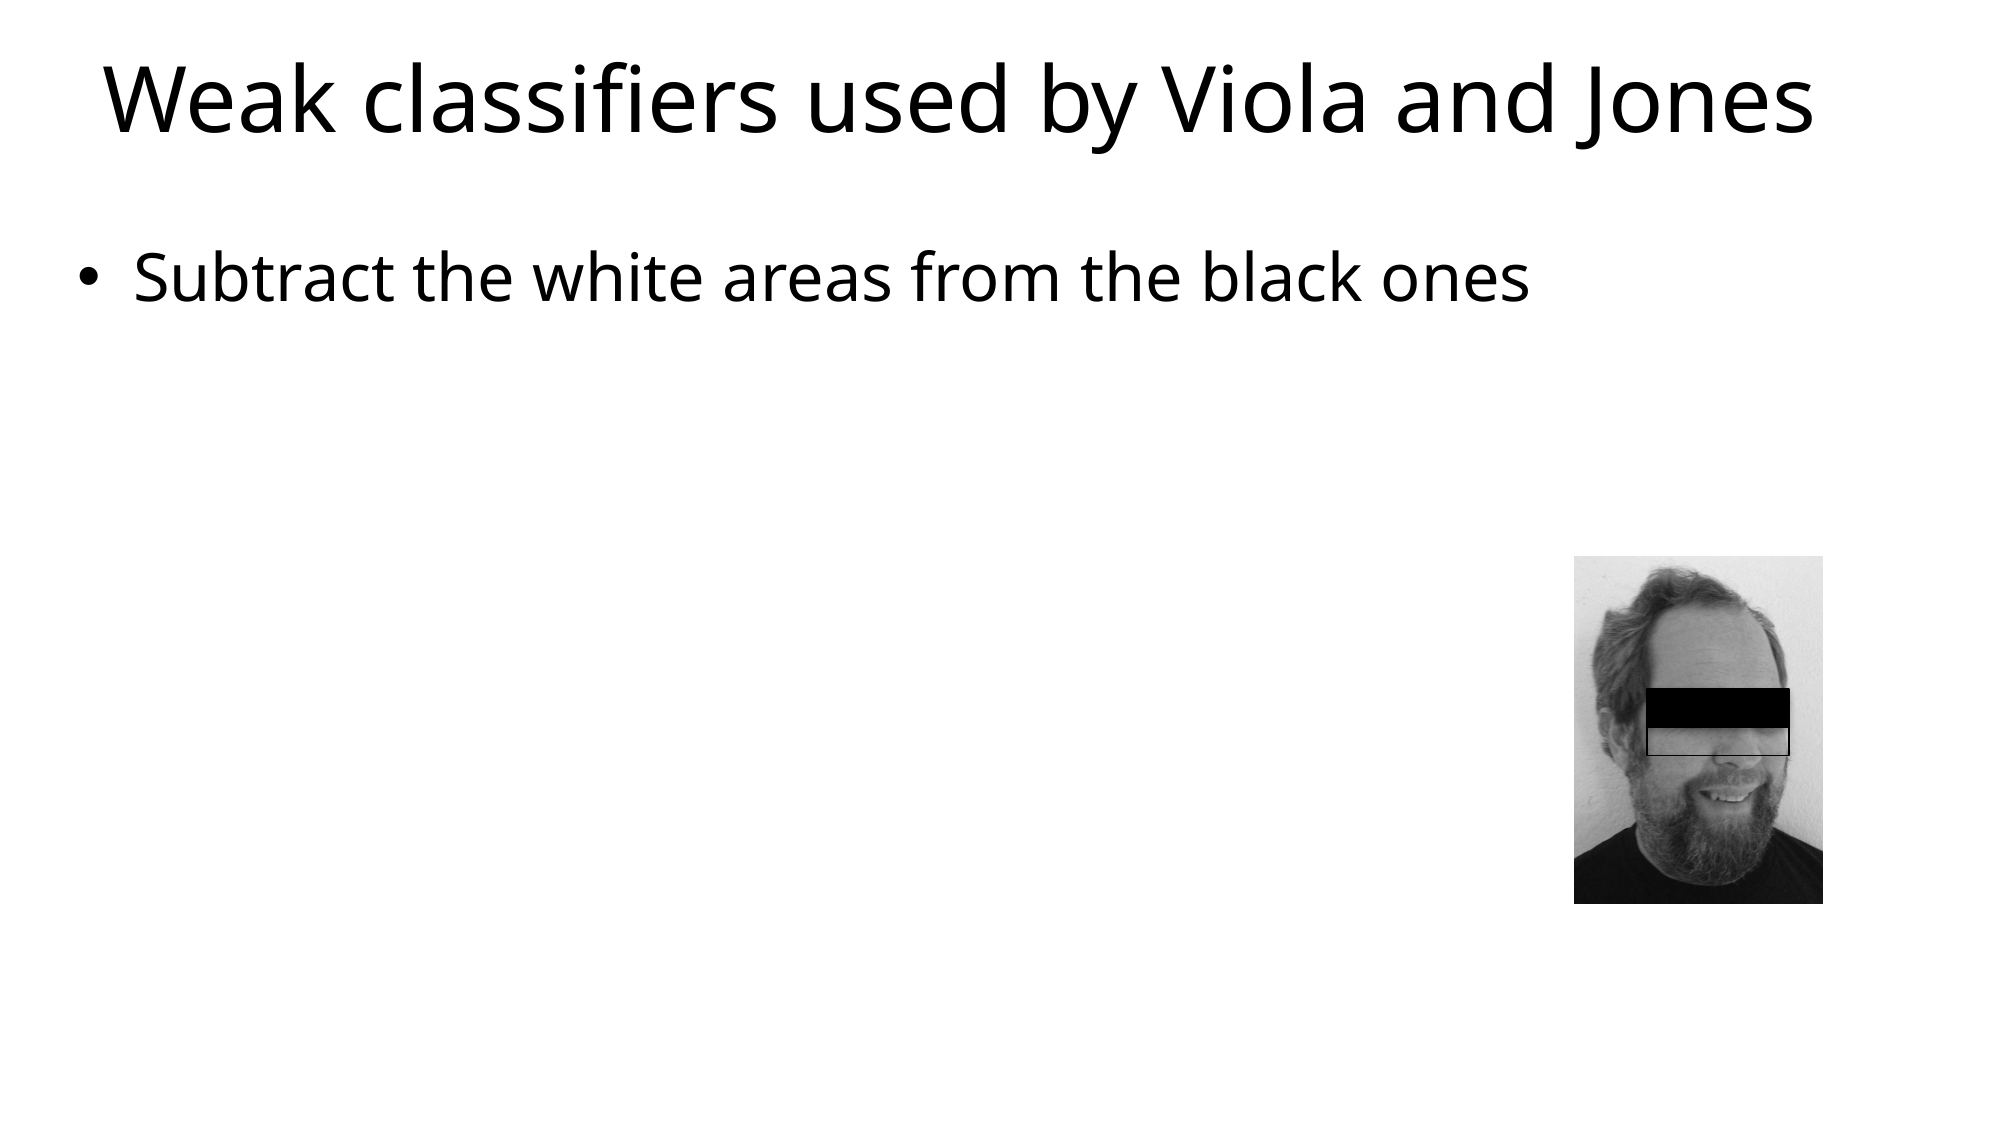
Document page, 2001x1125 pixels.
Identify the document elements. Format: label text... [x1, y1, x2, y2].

picture [1574, 555, 1823, 904]
text_box Weak classifiers used by Viola and Jones [87, 54, 1978, 230]
list Subtract the white areas from the black ones [62, 227, 1953, 1096]
